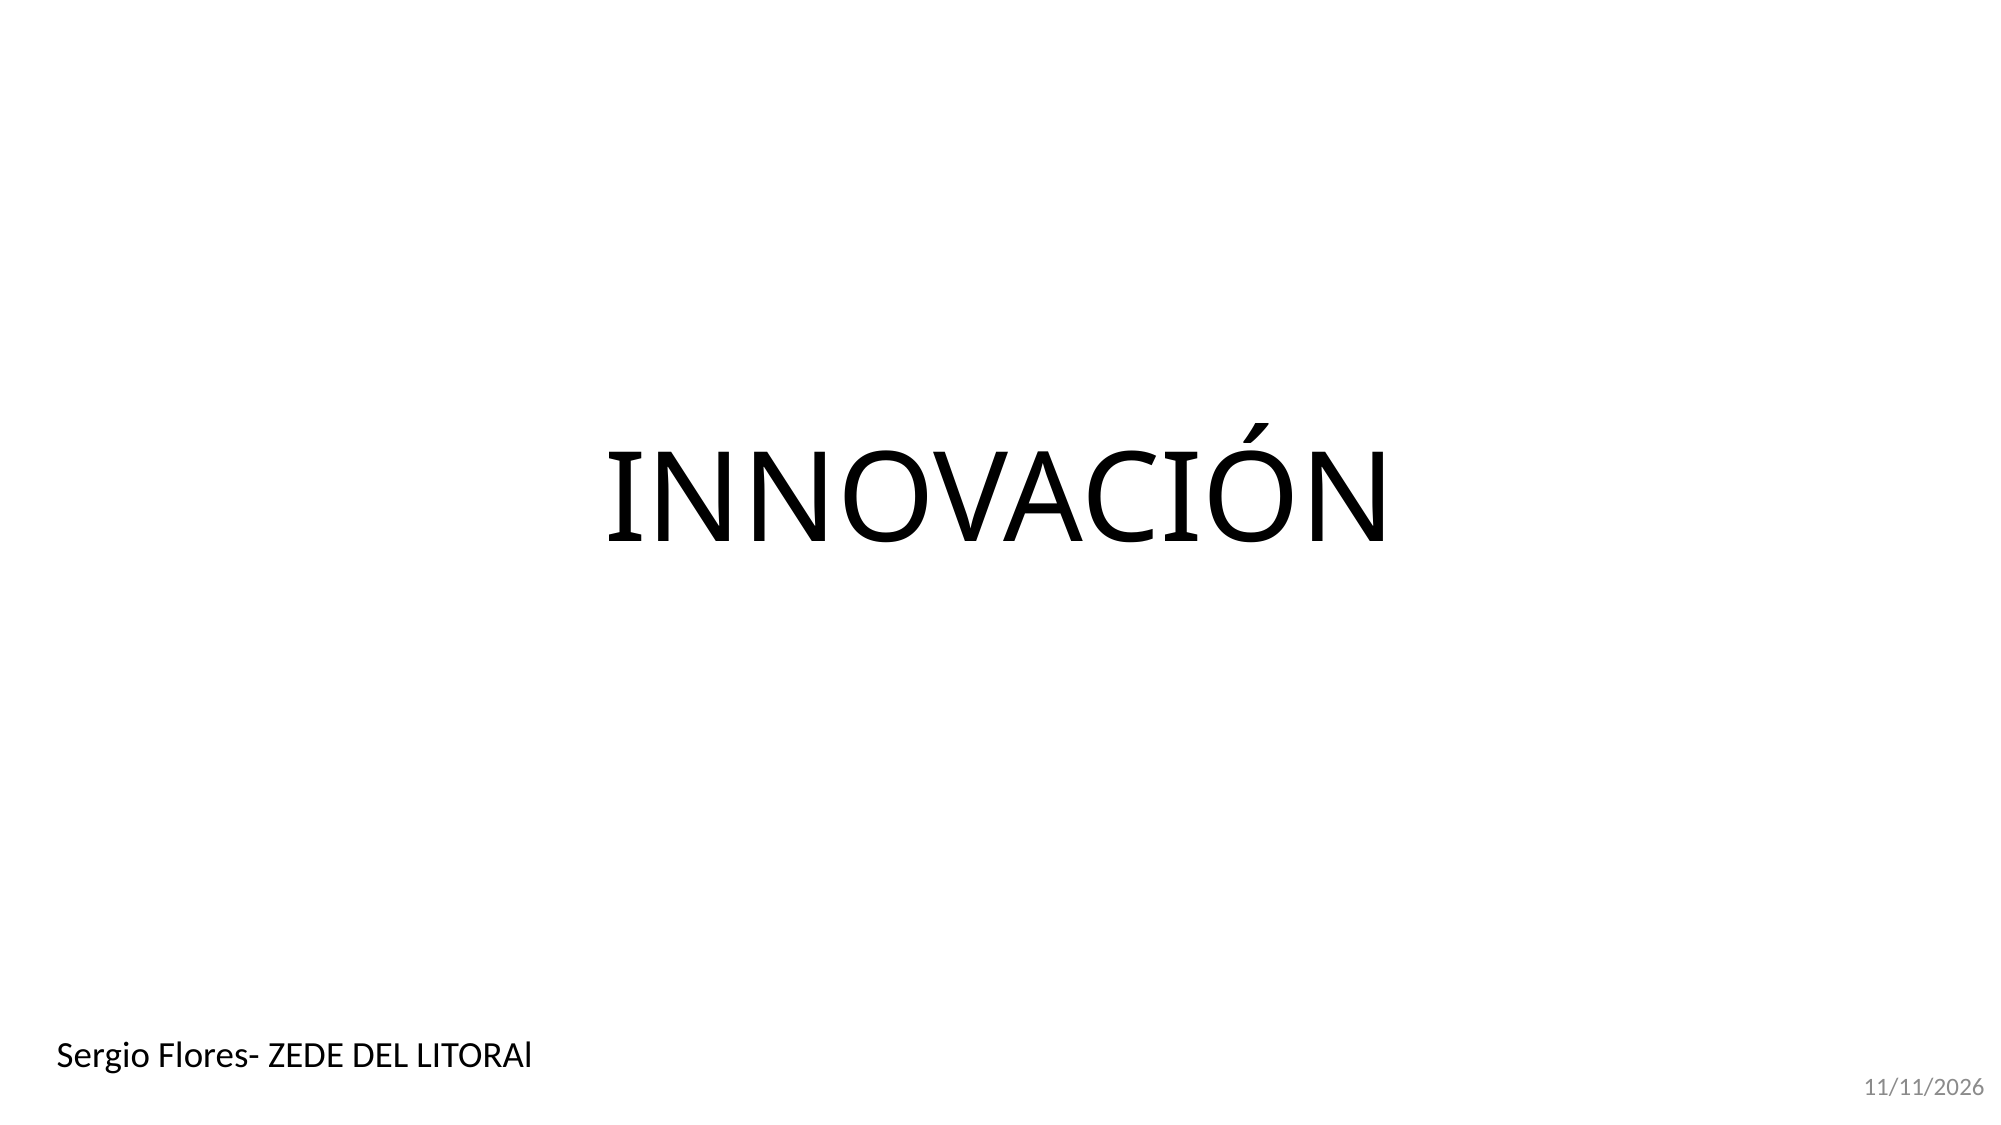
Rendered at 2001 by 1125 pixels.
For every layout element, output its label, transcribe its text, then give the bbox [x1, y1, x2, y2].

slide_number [1550, 1055, 2000, 1116]
title INNOVACIÓN [249, 184, 1750, 576]
subtitle Sergio Flores- ZEDE DEL LITORAl [41, 1028, 1053, 1084]
